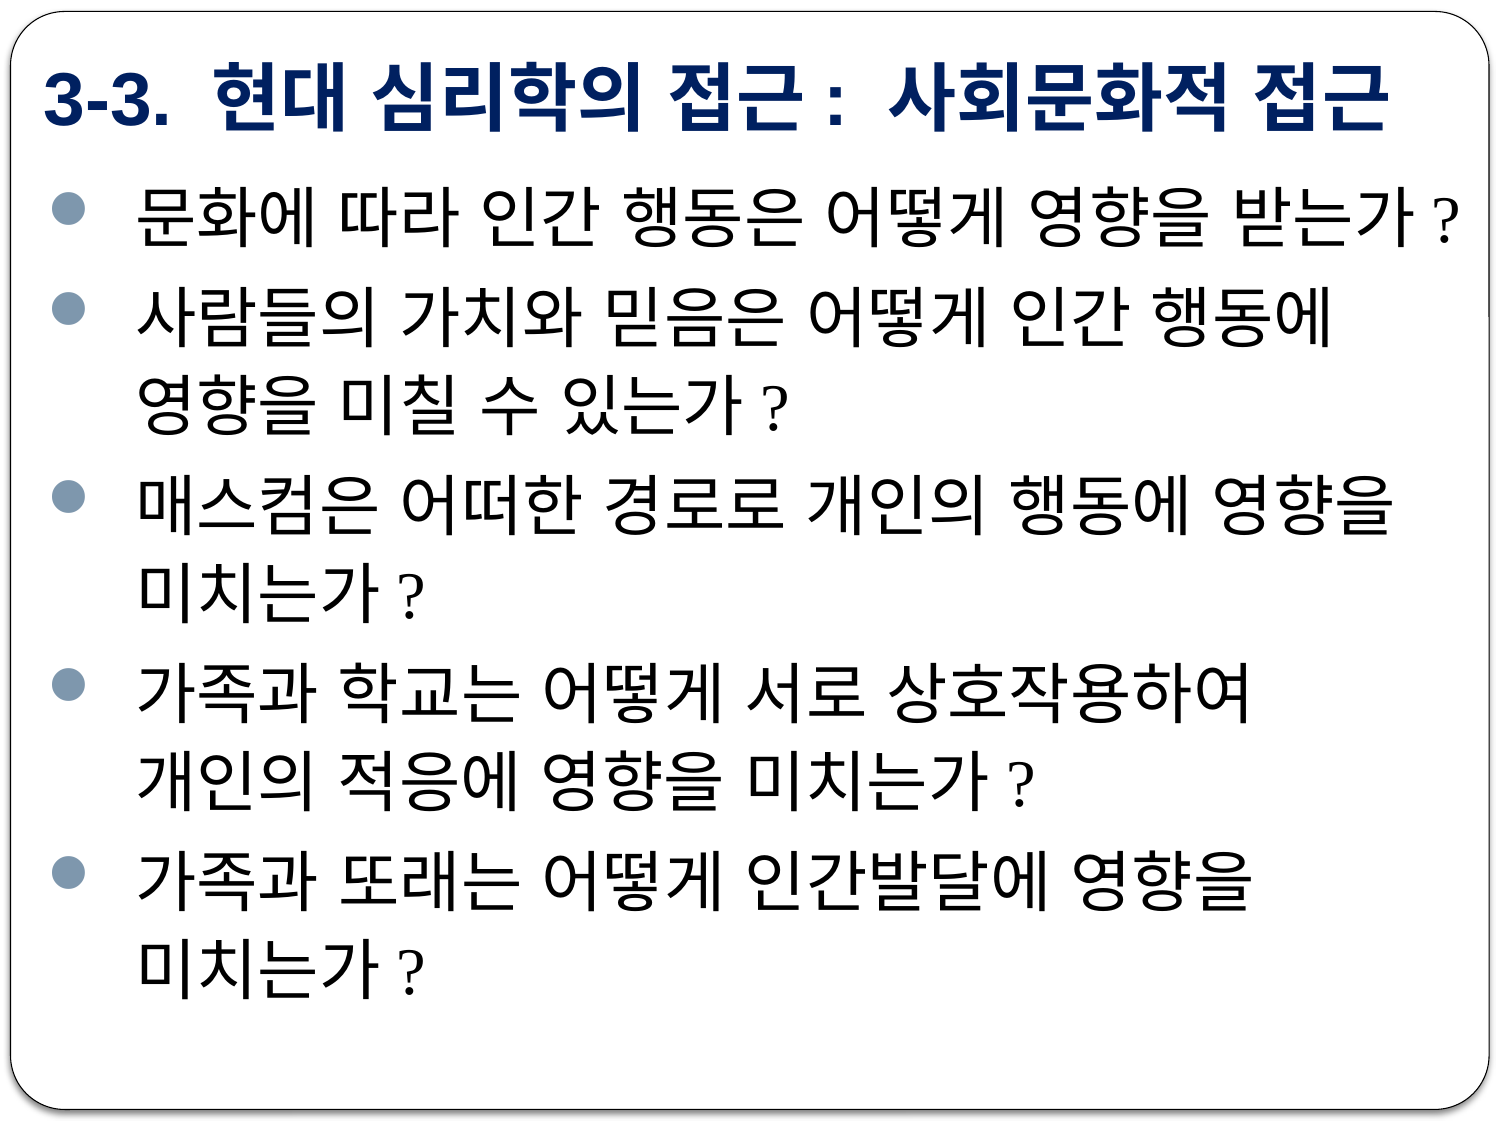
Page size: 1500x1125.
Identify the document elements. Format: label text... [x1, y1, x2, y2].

title 3-3. 현대 심리학의 접근: 사회문화적 접근 [28, 42, 1450, 156]
text_box 문화에 따라 인간 행동은 어떻게 영향을 받는가? 사람들의 가치와 믿음은 어떻게 인간 행동에 영향을 미칠 수 있는가? 매스컴은 어떠한 경로로 개인의 행동에 영향을 미치는가? 가족과 학교는 어떻게 서로 상호작용하여 개인의 적응에 영향을 미치는가? 가족과 또래는 어떻게 인간발달에 영향을 미치는가? [32, 160, 1450, 1040]
